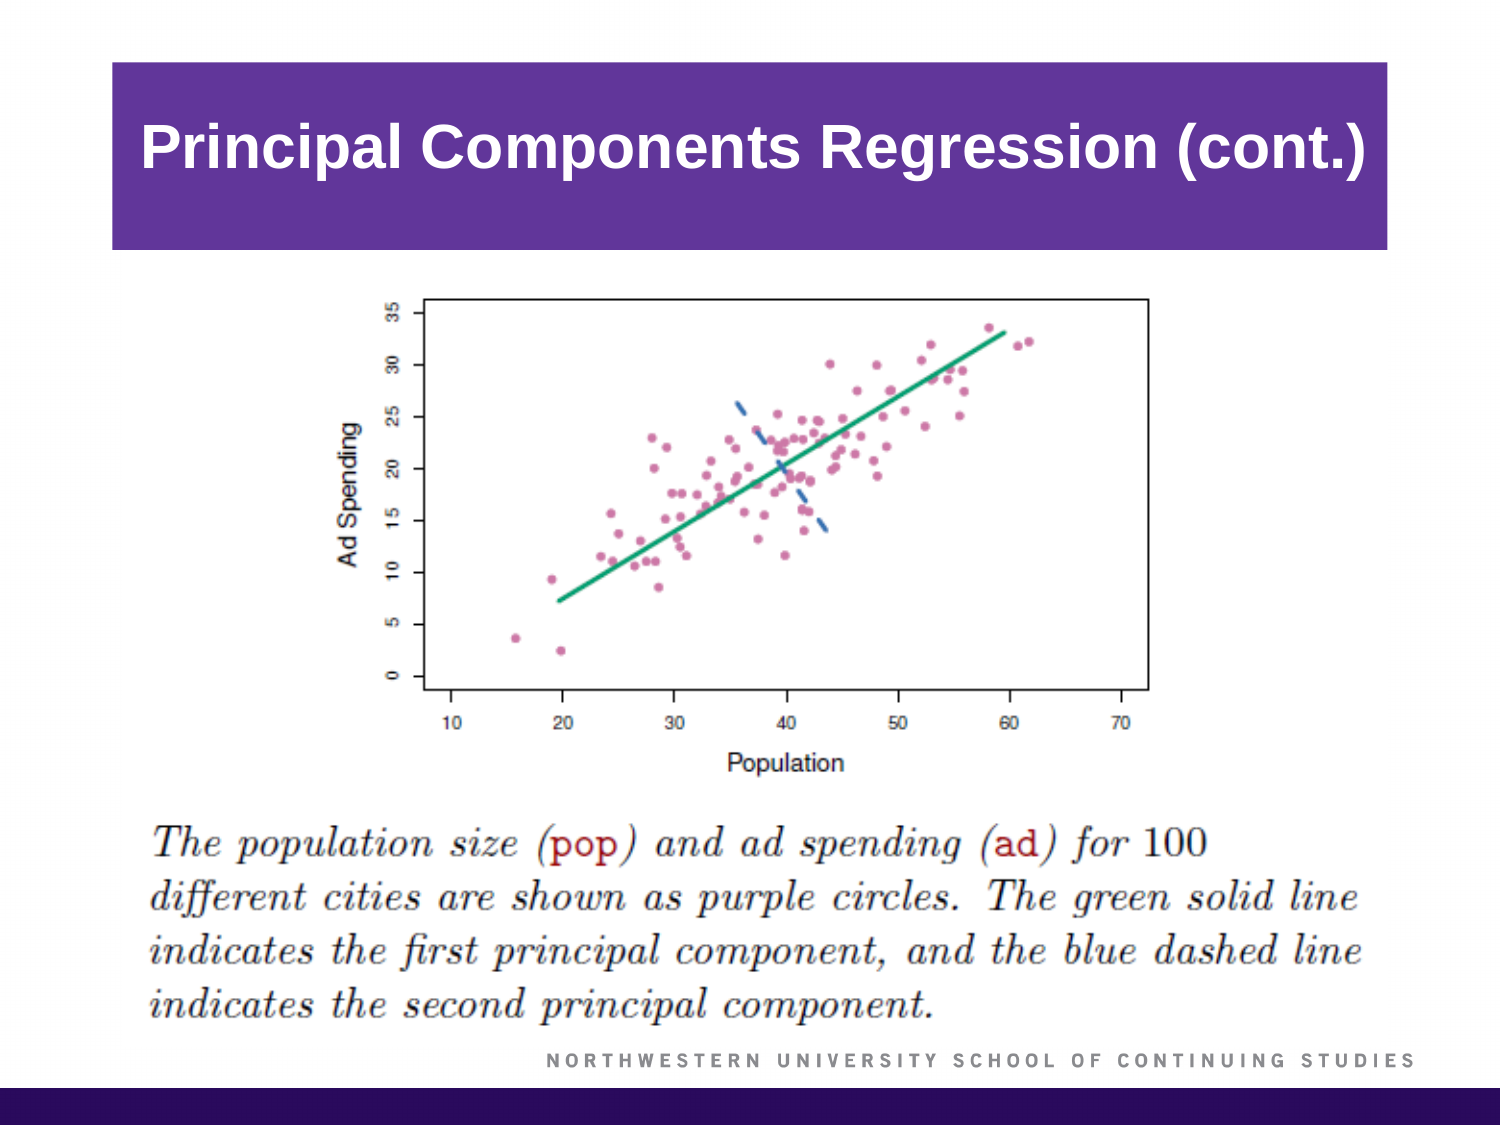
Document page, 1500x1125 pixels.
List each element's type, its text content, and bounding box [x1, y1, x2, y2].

picture [0, 0, 1500, 1125]
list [121, 251, 1388, 1047]
title Principal Components Regression (cont.) [125, 50, 1400, 238]
